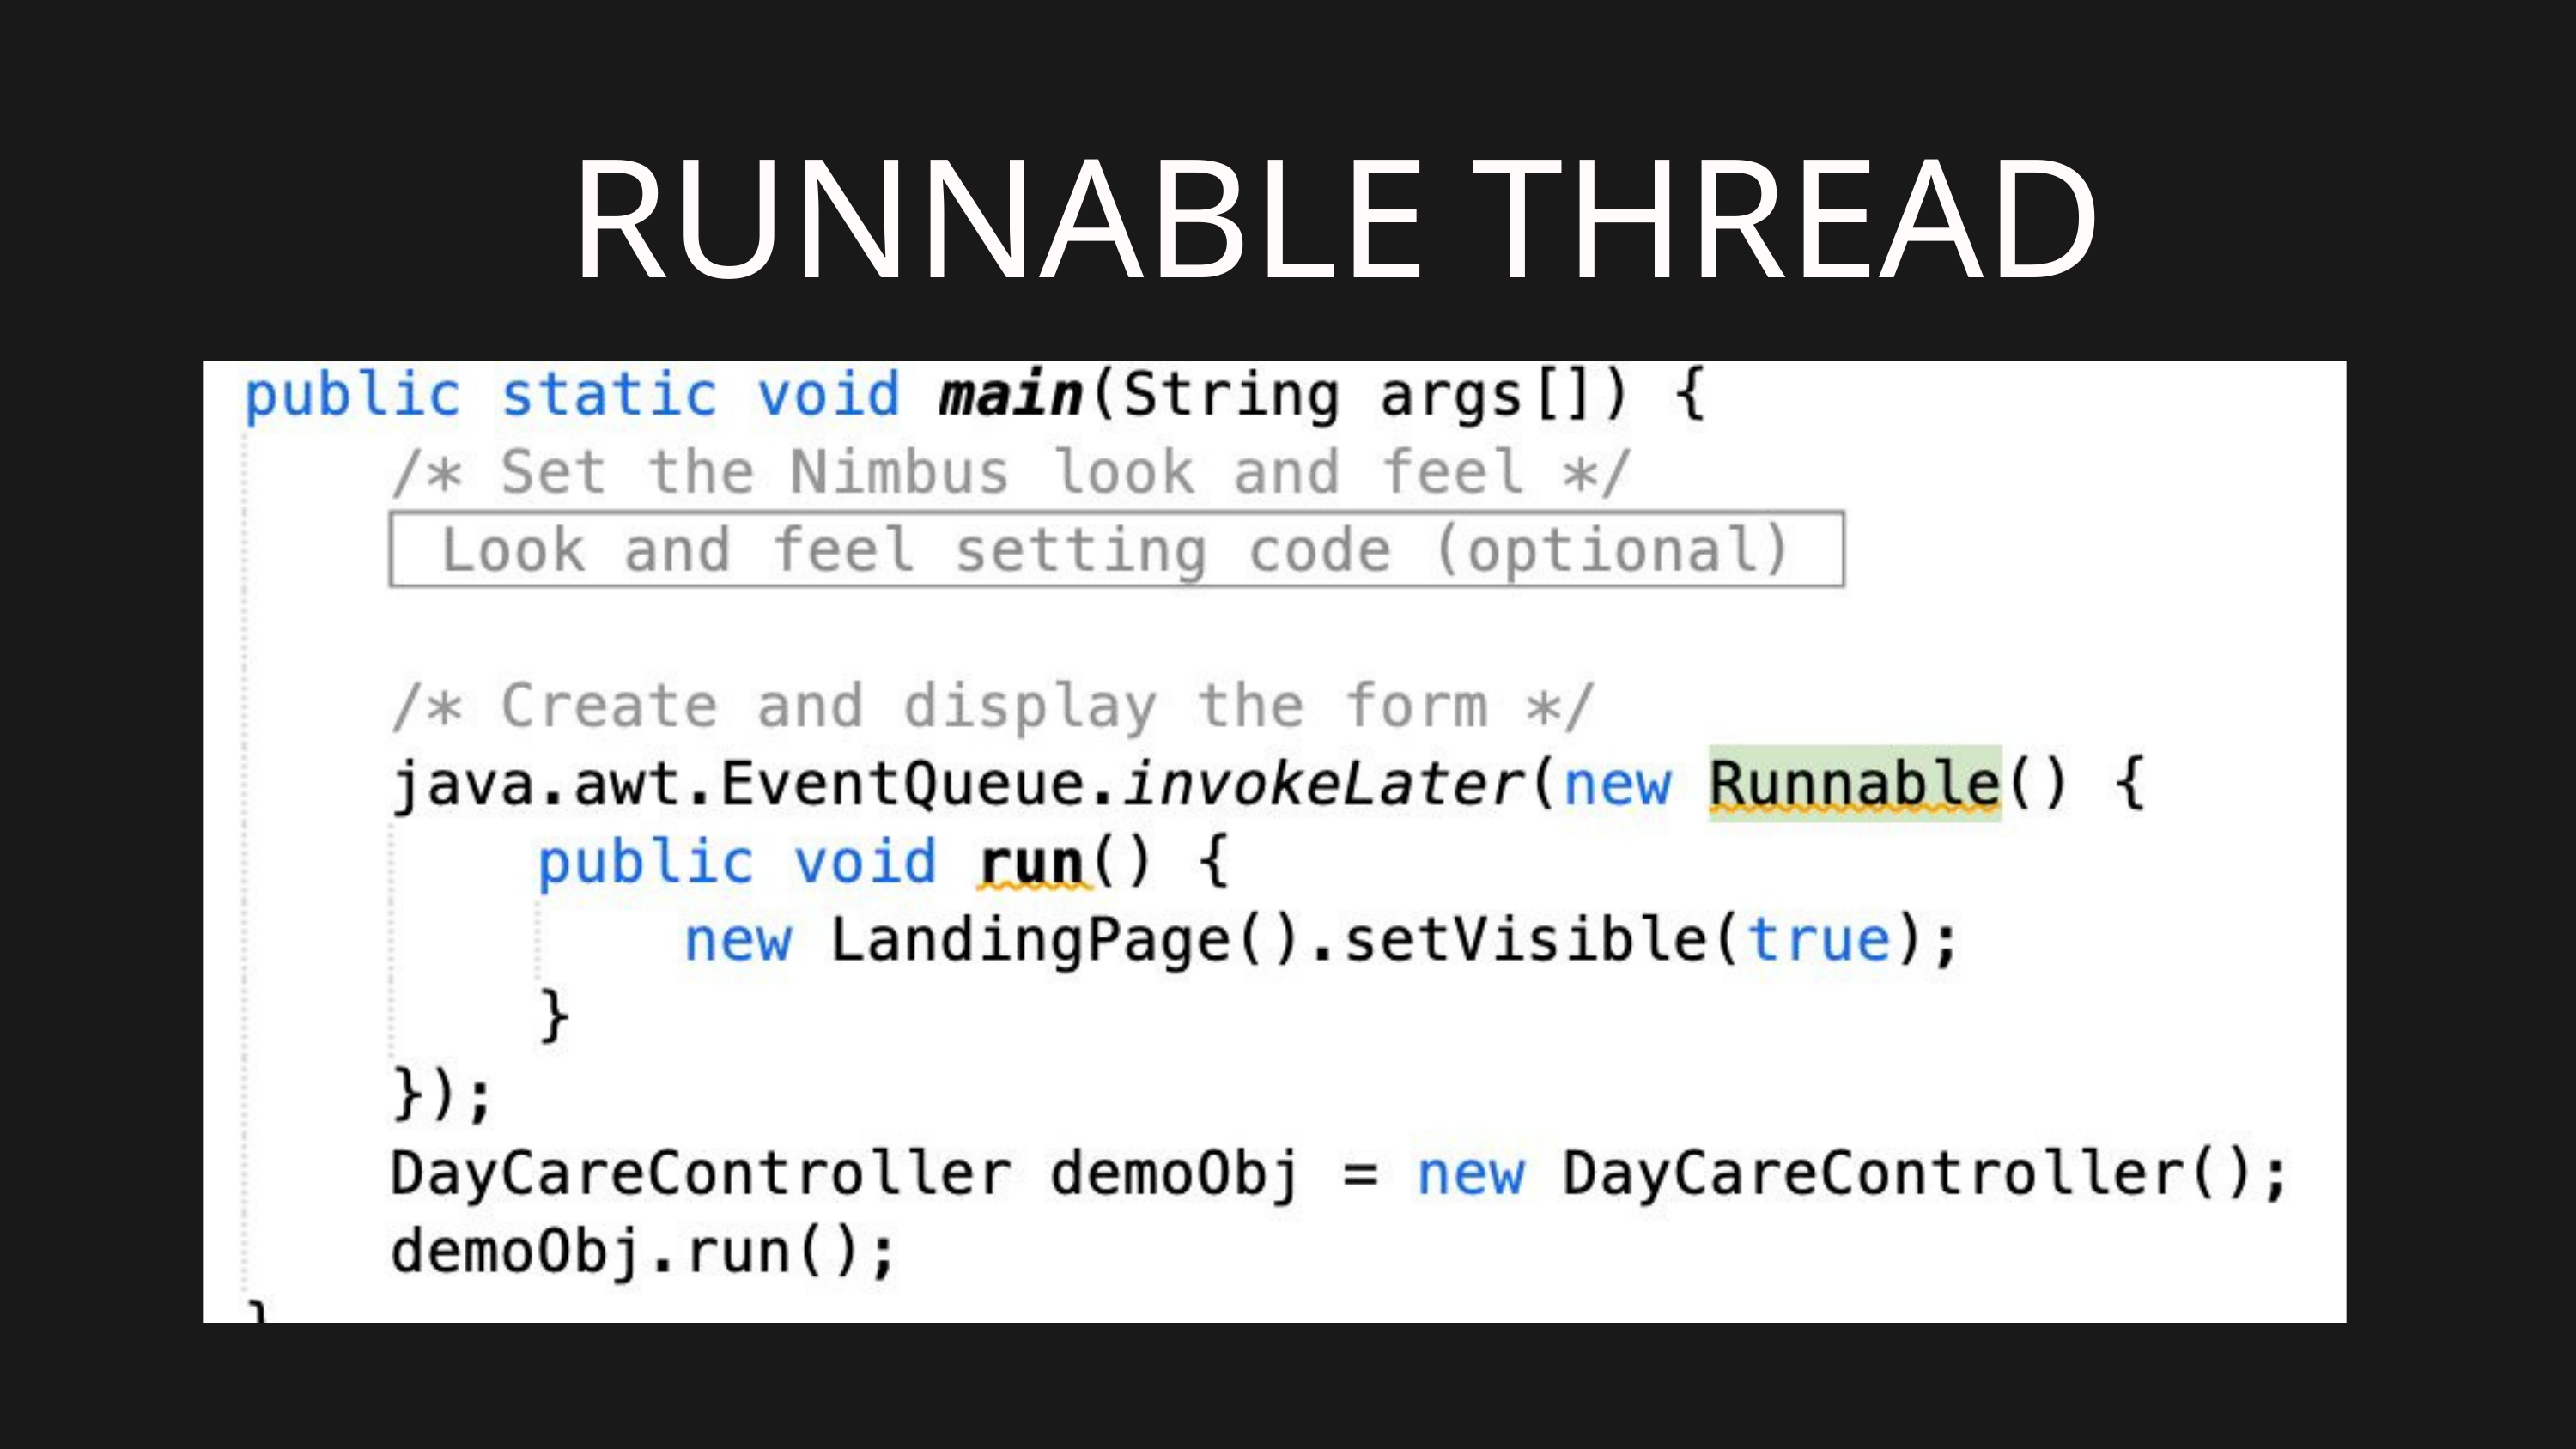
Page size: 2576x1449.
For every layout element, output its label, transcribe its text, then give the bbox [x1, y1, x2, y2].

text_box RUNNABLE THREAD [519, 80, 2154, 311]
text_box [203, 361, 2347, 1323]
